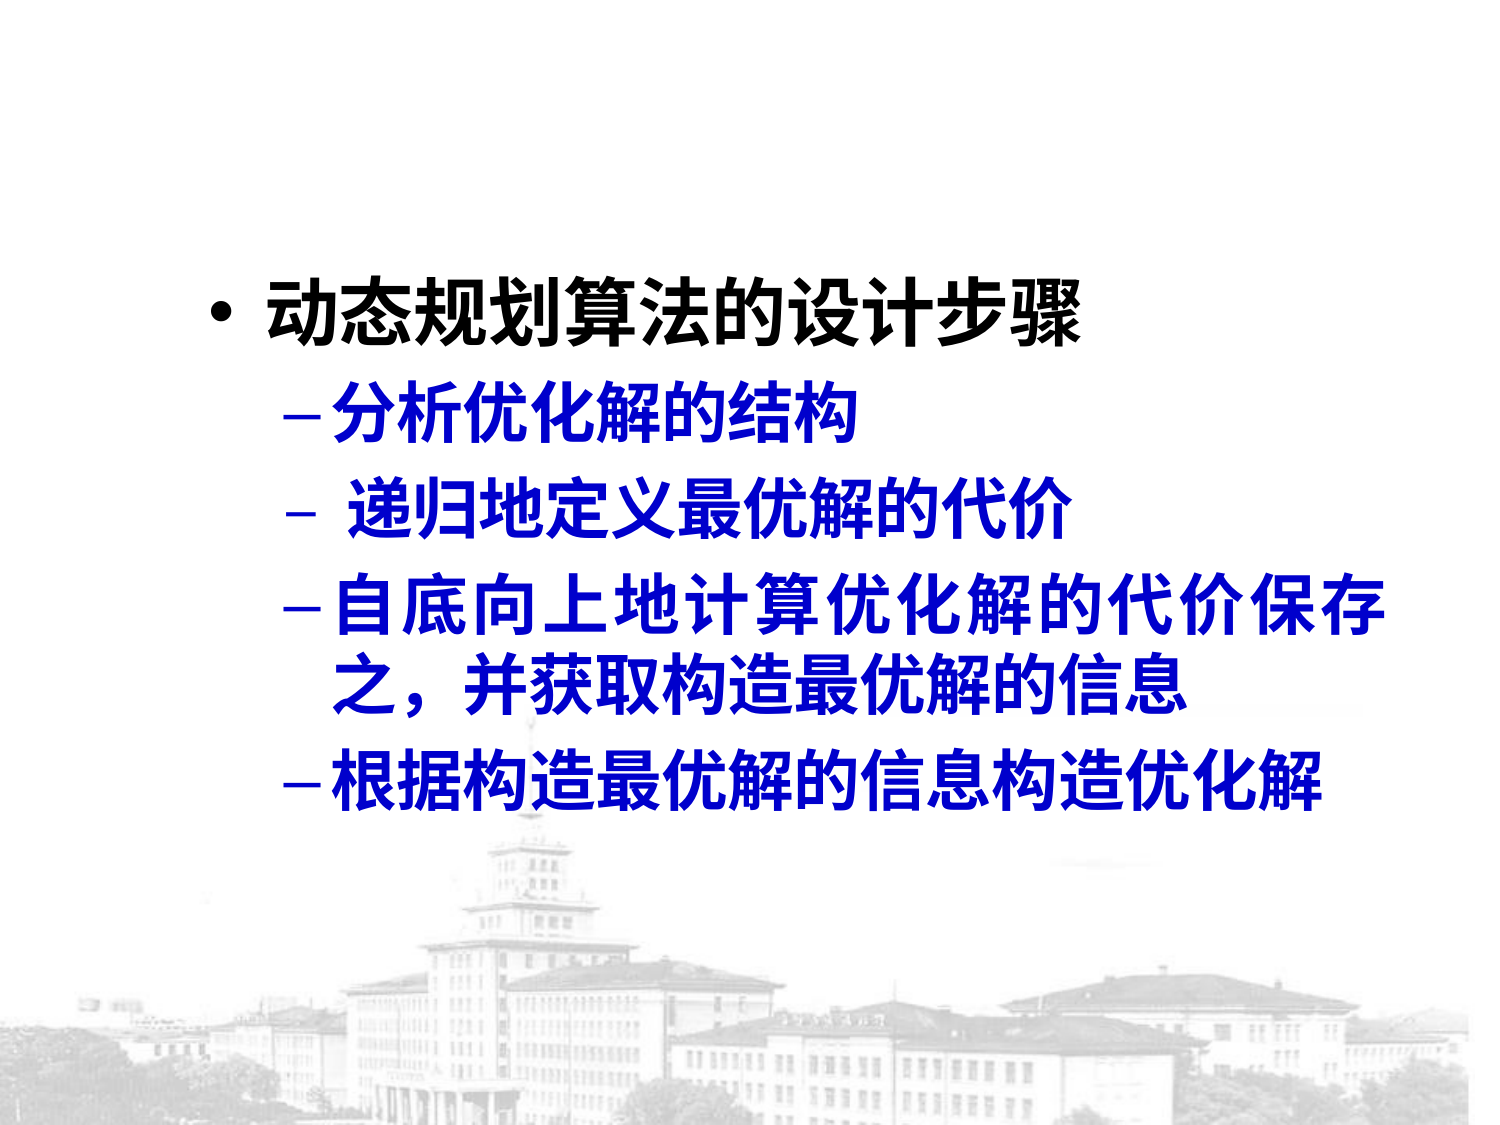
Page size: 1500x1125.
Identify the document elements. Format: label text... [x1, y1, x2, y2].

text_box 动态规划算法的设计步骤 分析优化解的结构 – 递归地定义最优解的代价 自底向上地计算优化解的代价保存之，并获取构造最优解的信息 根据构造最优解的信息构造优化解 [206, 245, 1406, 819]
picture [0, 704, 1475, 1125]
